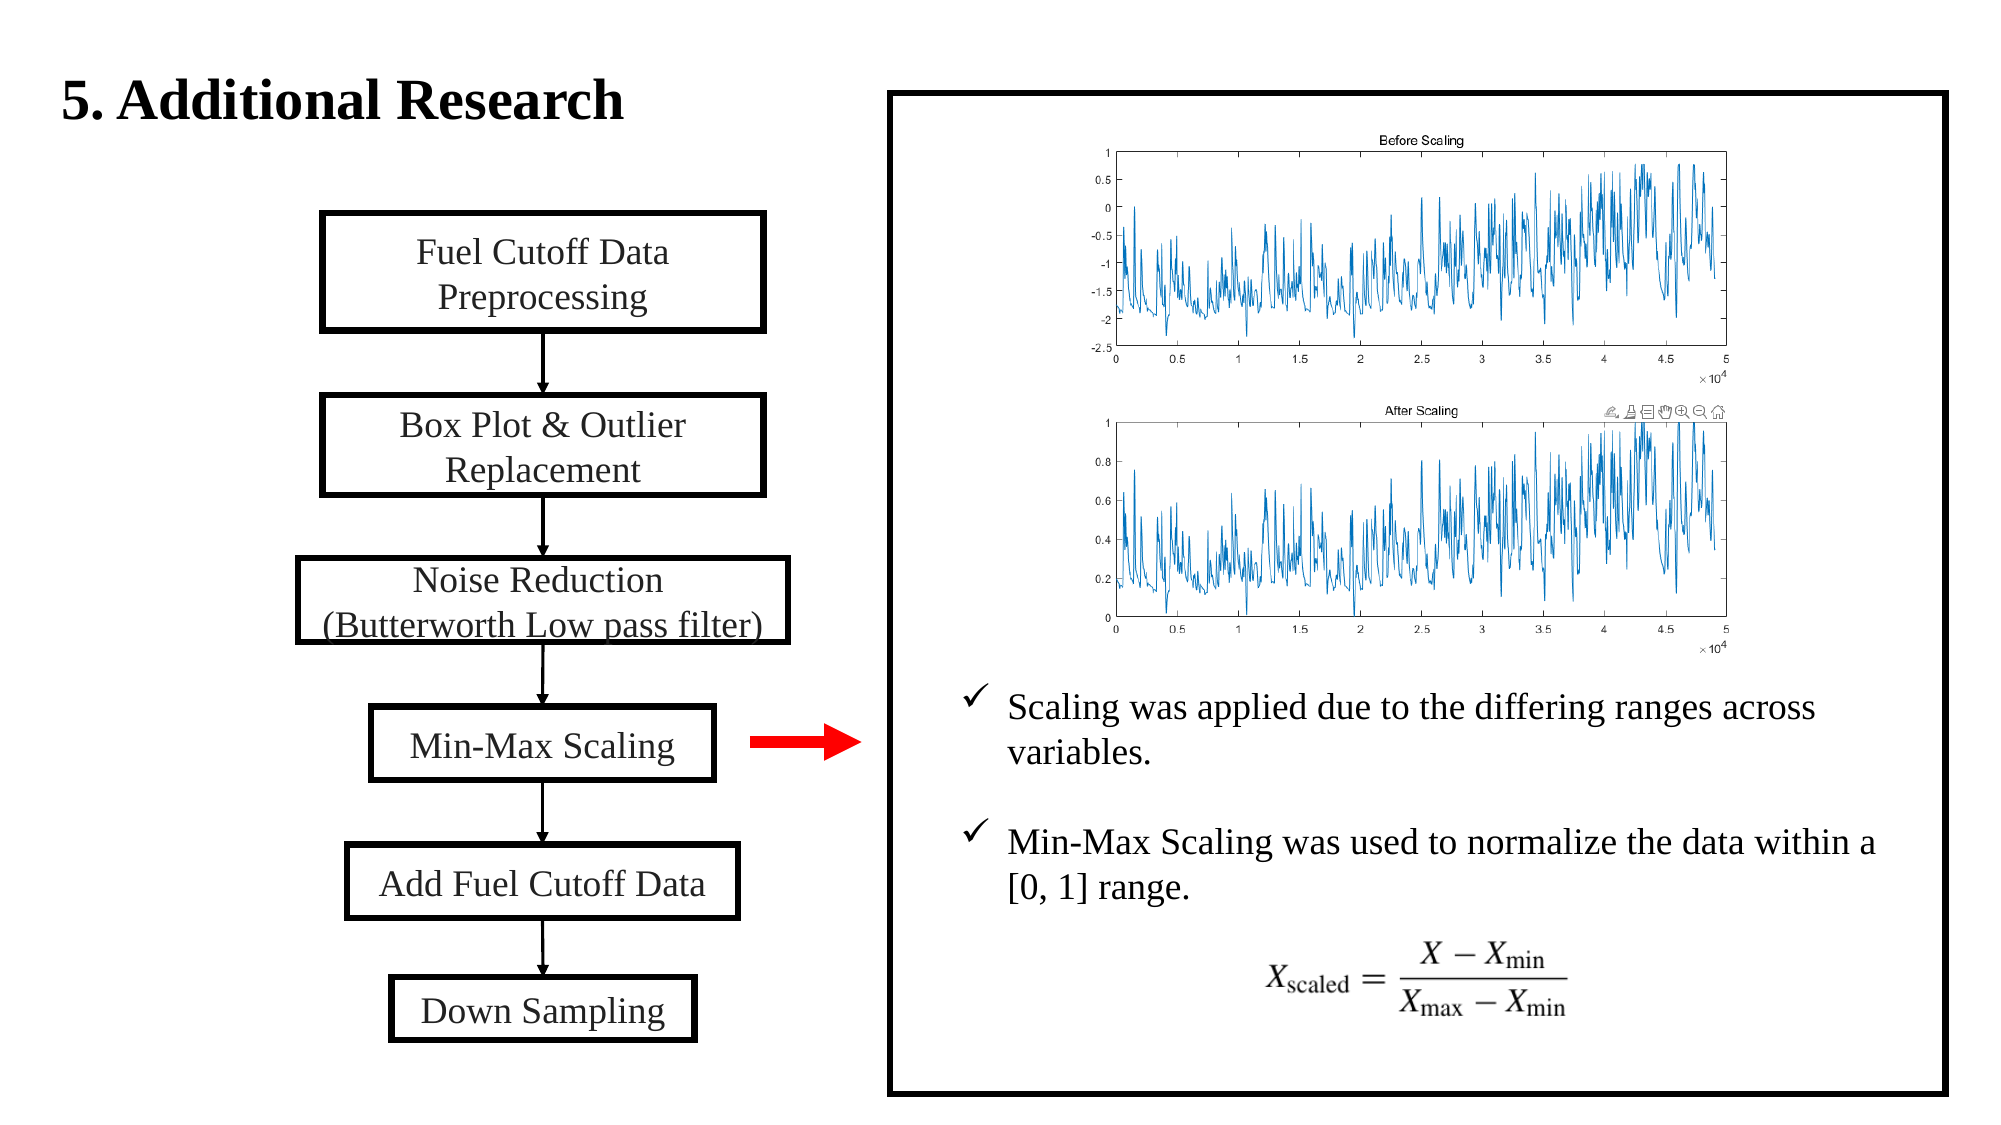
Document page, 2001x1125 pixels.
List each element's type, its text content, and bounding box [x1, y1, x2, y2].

text_box 5. Additional Research [46, 53, 844, 139]
text_box Scaling was applied due to the differing ranges across variables. Min-Max Scaling was used to normalize the data within a [0, 1] range. [945, 674, 1930, 914]
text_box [297, 212, 789, 1041]
picture [1257, 927, 1579, 1028]
text_box [889, 91, 1947, 1096]
picture [1084, 126, 1752, 664]
